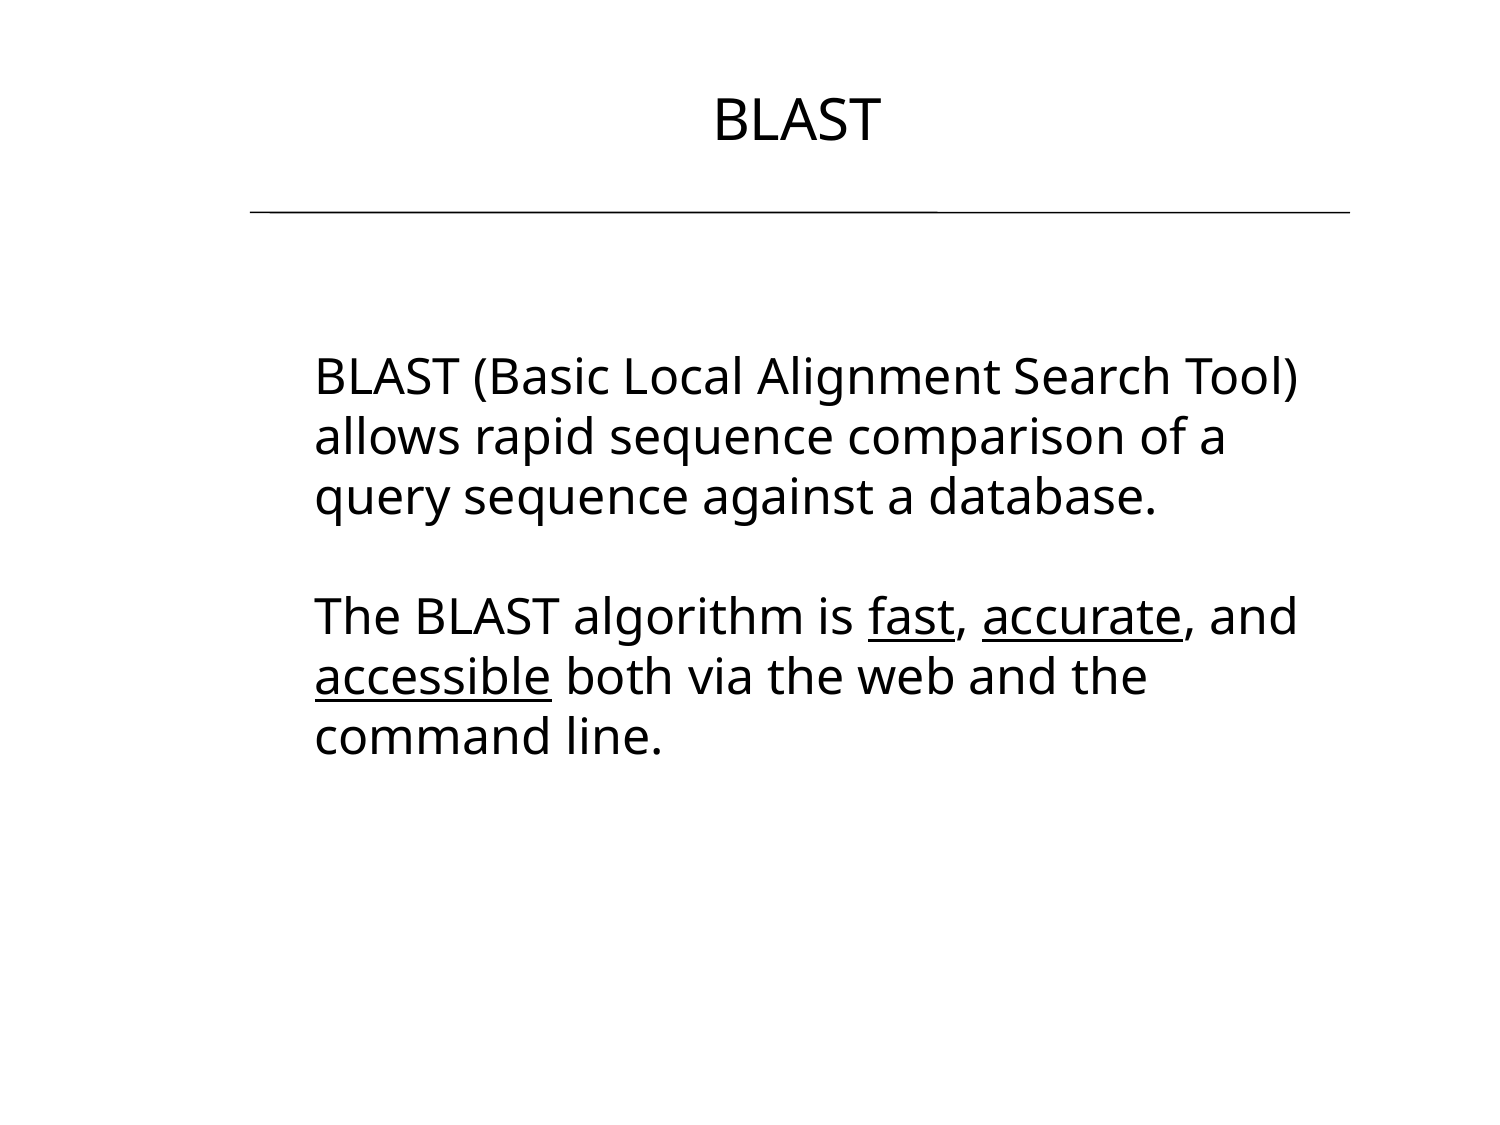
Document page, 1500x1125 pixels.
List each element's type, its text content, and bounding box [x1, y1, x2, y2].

text_box BLAST [697, 75, 897, 160]
text_box BLAST (Basic Local Alignment Search Tool) allows rapid sequence comparison of a query sequence against a database. The BLAST algorithm is fast, accurate, and accessible both via the web and the command line. [300, 337, 1375, 833]
